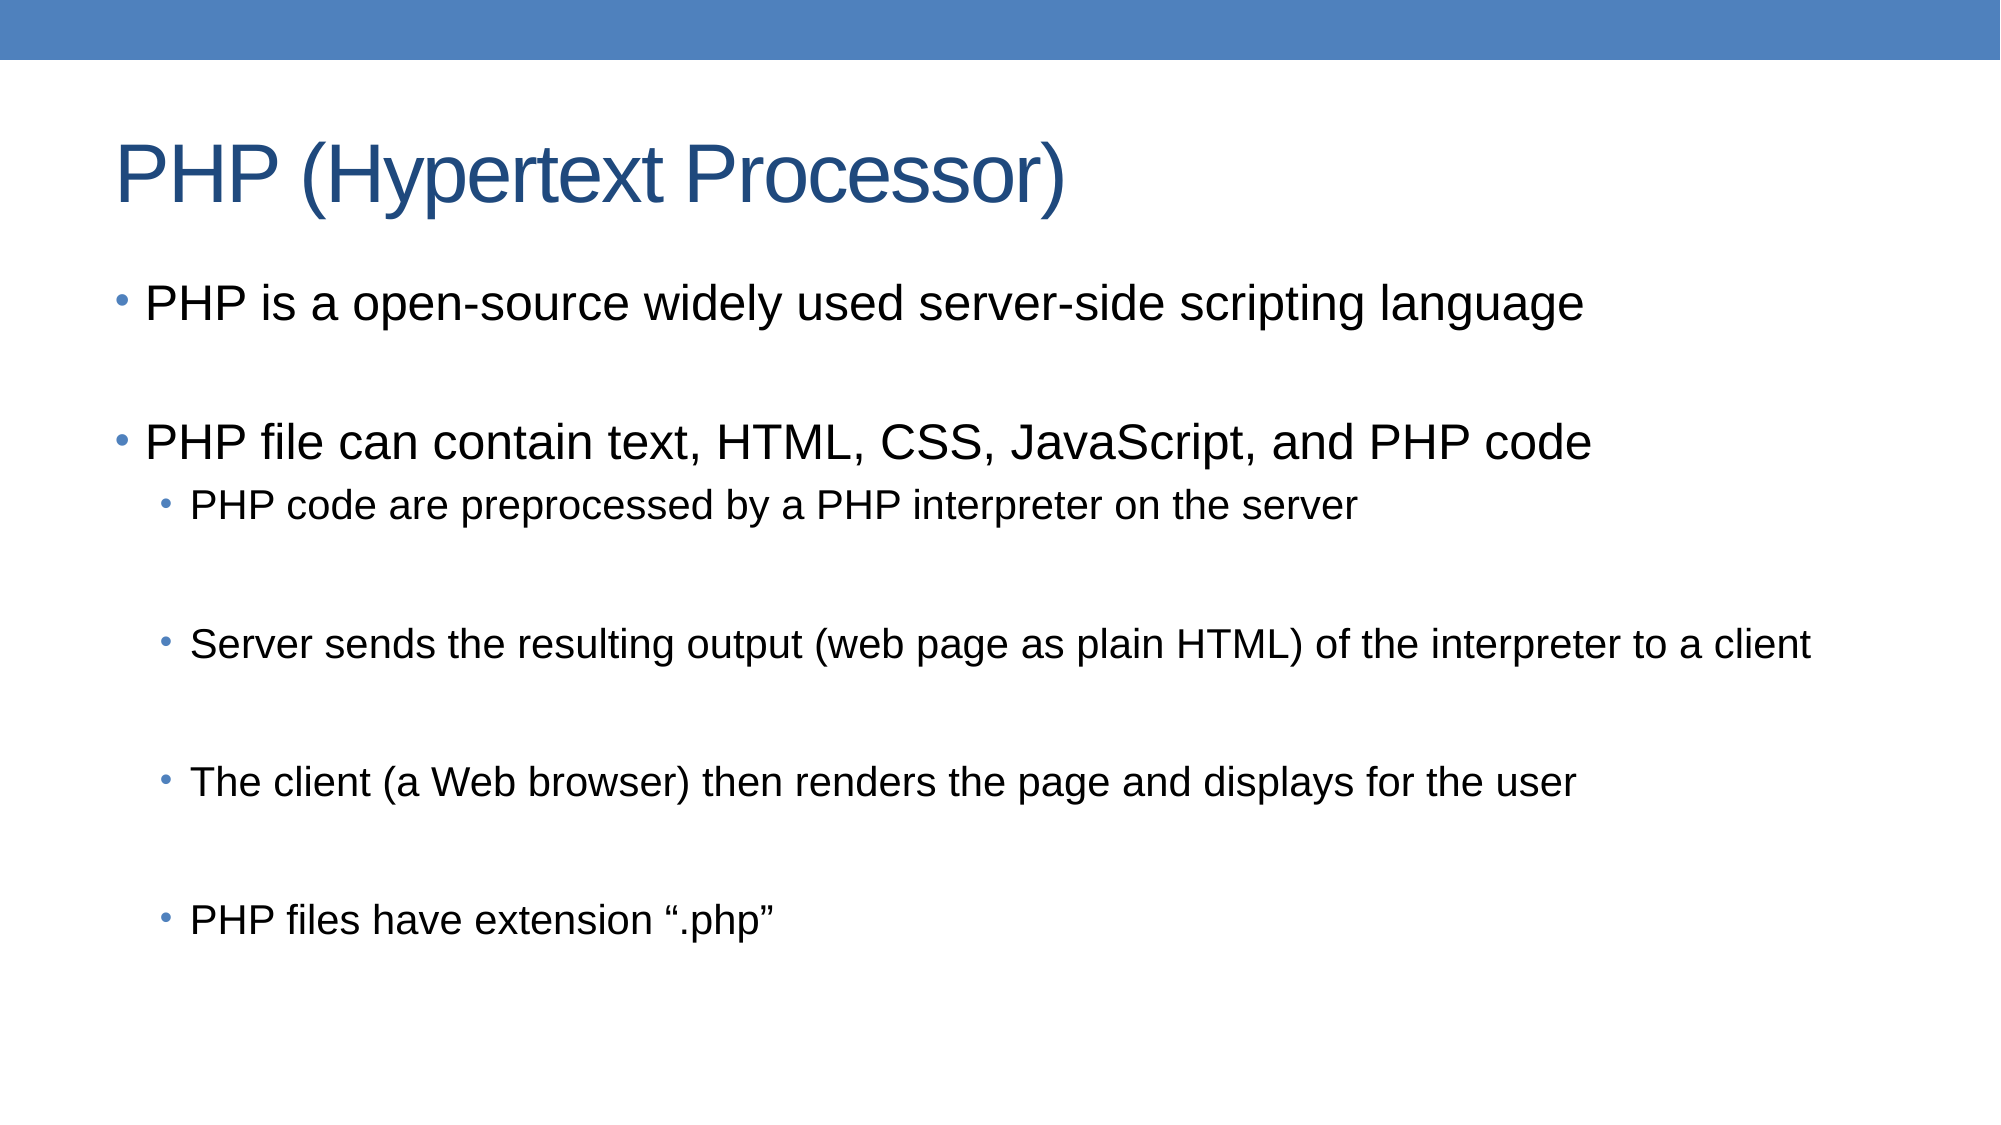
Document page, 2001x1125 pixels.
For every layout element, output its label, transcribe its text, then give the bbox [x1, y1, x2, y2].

title PHP (Hypertext Processor) [99, 87, 1900, 250]
list PHP is a open-source widely used server-side scripting language PHP file can contain text, HTML, CSS, JavaScript, and PHP code PHP code are preprocessed by a PHP interpreter on the server Server sends the resulting output (web page as plain HTML) of the interpreter to a client The client (a Web browser) then renders the page and displays for the user PHP files have extension “.php” [99, 262, 1900, 1063]
